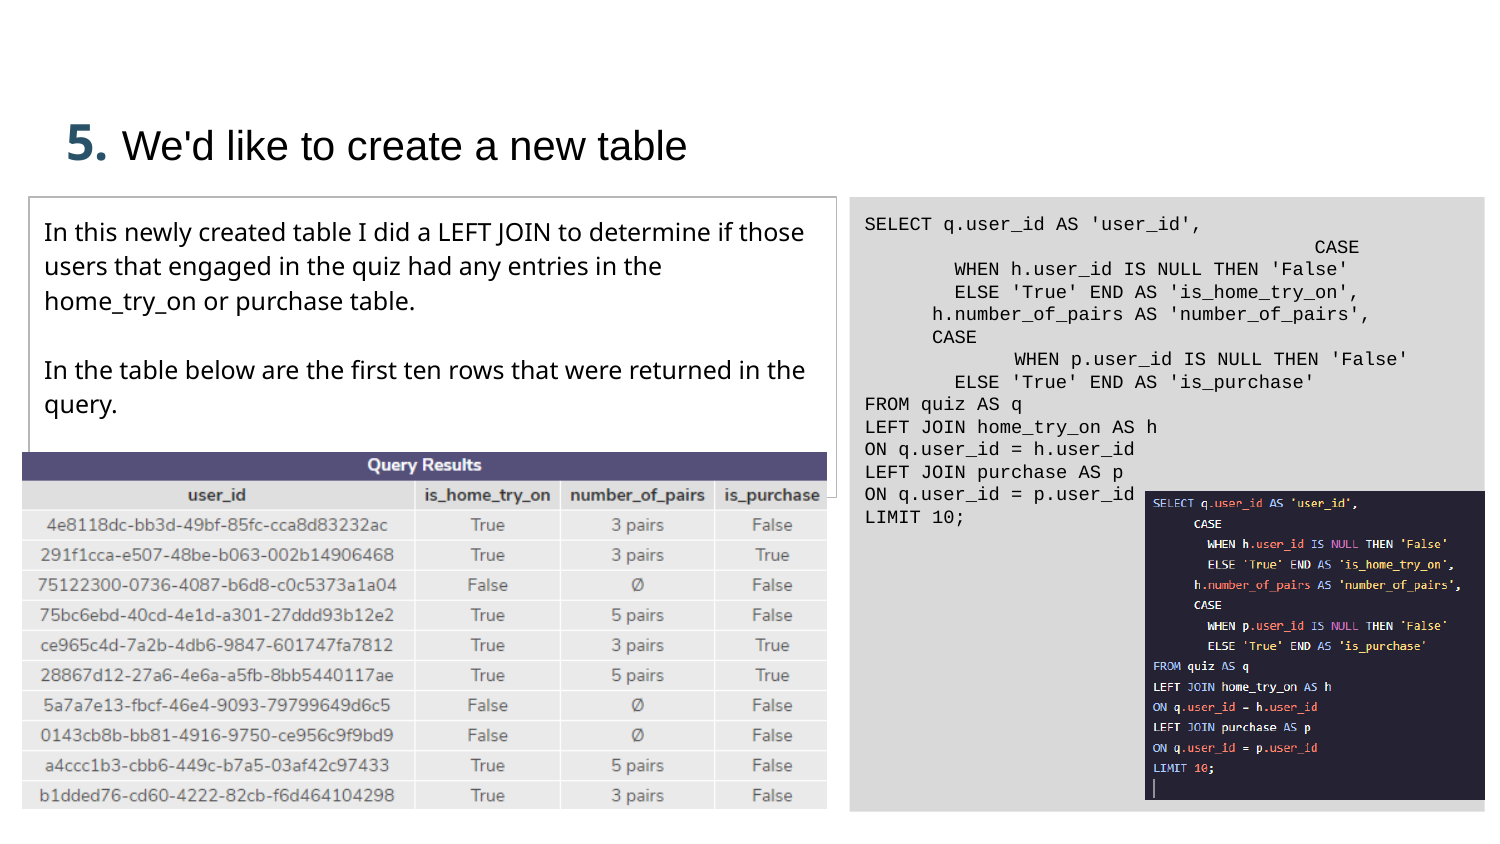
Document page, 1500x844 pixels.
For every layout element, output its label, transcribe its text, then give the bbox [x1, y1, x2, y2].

picture [22, 451, 827, 810]
text_box In this newly created table I did a LEFT JOIN to determine if those users that engaged in the quiz had any entries in the home_try_on or purchase table. In the table below are the first ten rows that were returned in the query. [29, 197, 837, 498]
text_box 5. We'd like to create a new table [51, 48, 1449, 186]
text_box SELECT q.user_id AS 'user_id', CASE WHEN h.user_id IS NULL THEN 'False' ELSE 'True' END AS 'is_home_try_on', h.number_of_pairs AS 'number_of_pairs', CASE WHEN p.user_id IS NULL THEN 'False' ELSE 'True' END AS 'is_purchase' FROM quiz AS q LEFT JOIN home_try_on AS h ON q.user_id = h.user_id LEFT JOIN purchase AS p ON q.user_id = p.user_id LIMIT 10; [849, 197, 1485, 812]
picture [1144, 491, 1485, 801]
